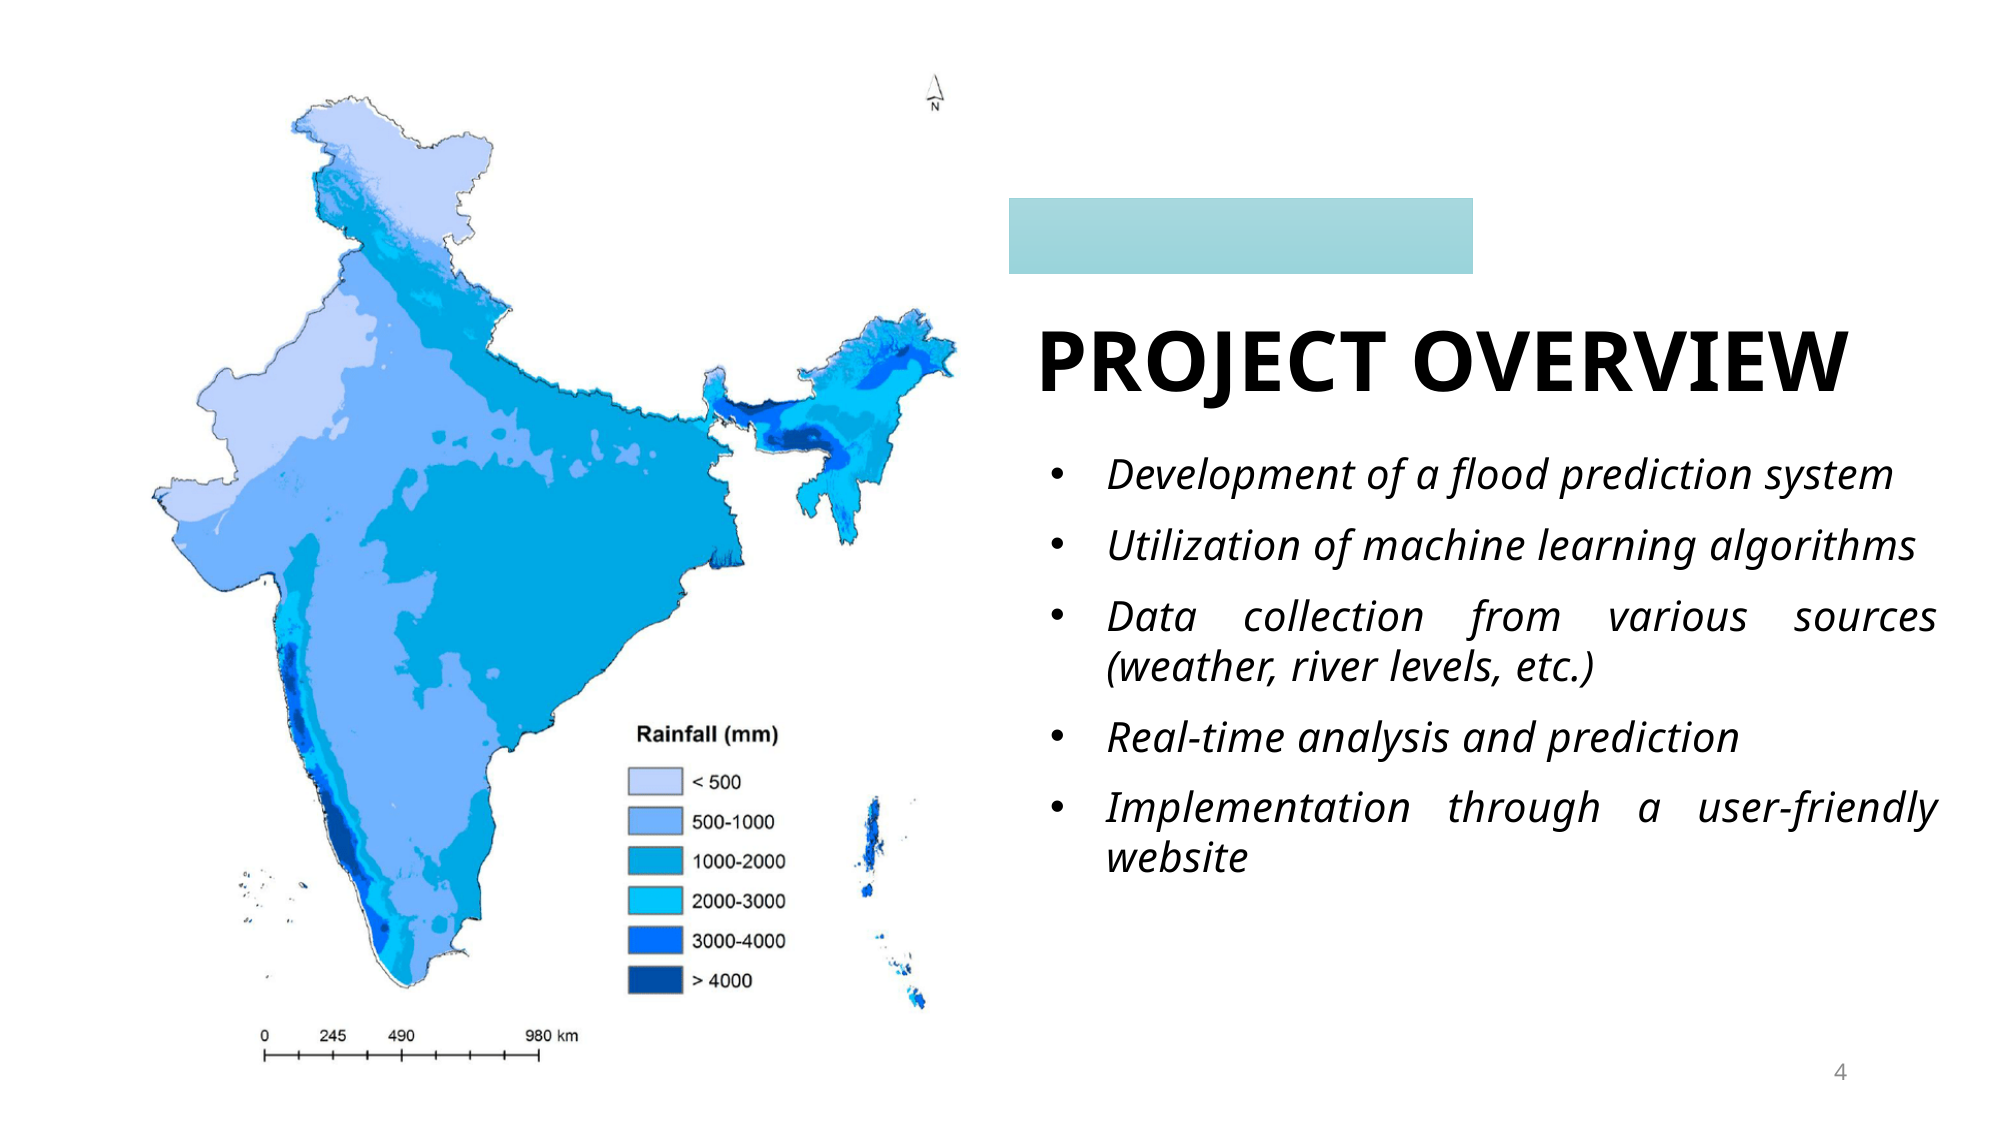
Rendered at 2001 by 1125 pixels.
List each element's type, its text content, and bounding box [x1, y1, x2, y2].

slide_number 4 [1412, 1042, 1863, 1103]
text_box [1009, 198, 1473, 274]
title PROJECT OVERVIEW [1019, 235, 1897, 417]
list Development of a flood prediction system Utilization of machine learning algorithms Data collection from various sources (weather, river levels, etc.) Real-time analysis and prediction Implementation through a user-friendly website [1035, 440, 1954, 1091]
picture [88, 56, 965, 1069]
